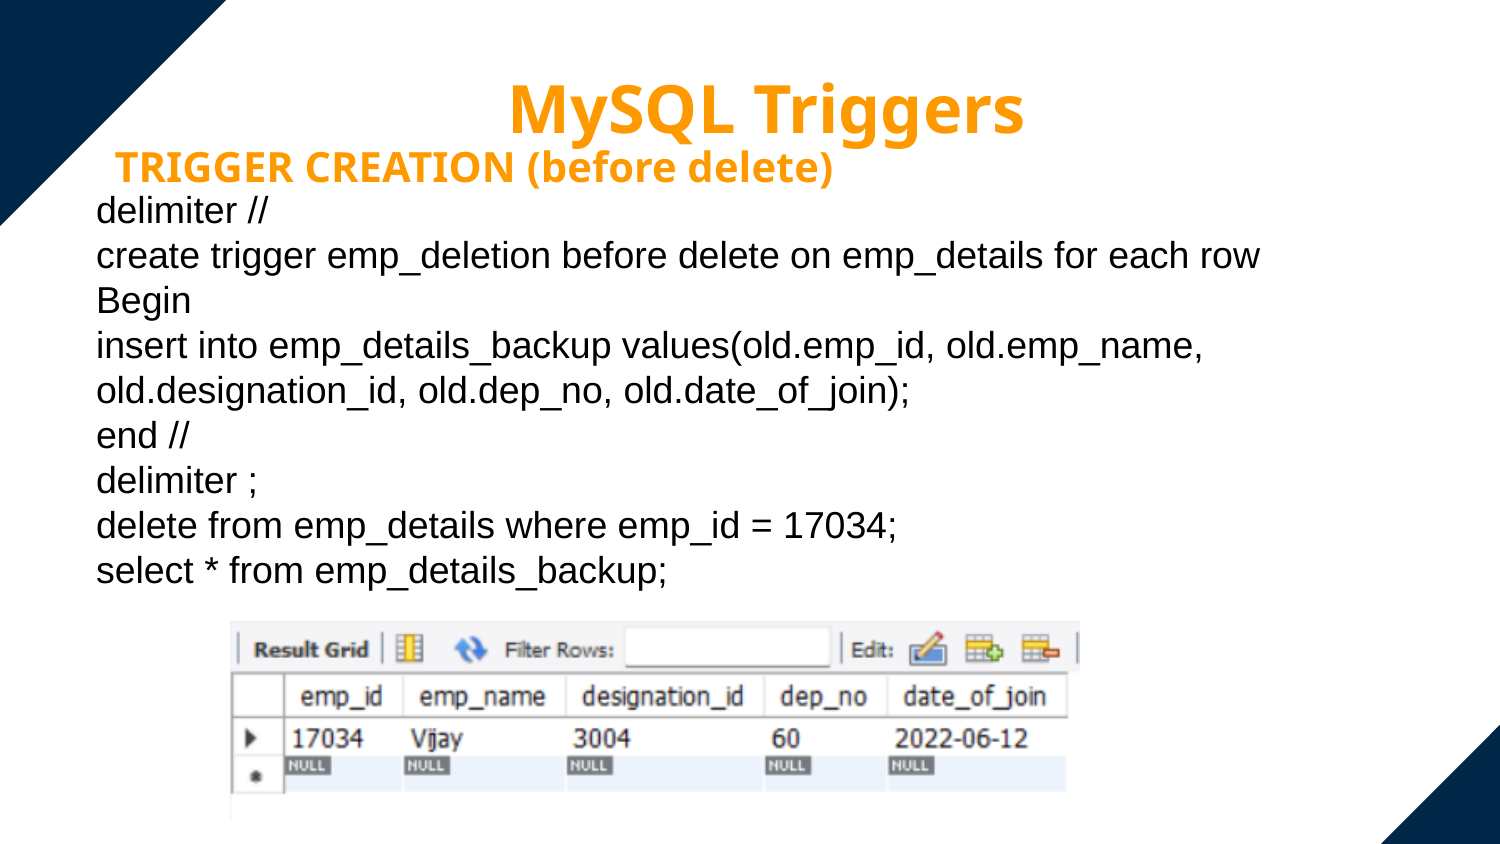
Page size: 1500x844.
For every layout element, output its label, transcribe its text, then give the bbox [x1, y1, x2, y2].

text_box MySQL Triggers [308, 59, 1226, 154]
text_box [0, 0, 229, 229]
text_box [1377, 721, 1500, 844]
picture [230, 621, 1080, 821]
text_box TRIGGER CREATION (before delete) [99, 133, 1211, 178]
text_box delimiter // create trigger emp_deletion before delete on emp_details for each row Begin insert into emp_details_backup values(old.emp_id, old.emp_name, old.designation_id, old.dep_no, old.date_of_join); end // delimiter ; delete from emp_details where emp_id = 17034; select * from emp_details_backup; [81, 178, 1438, 599]
